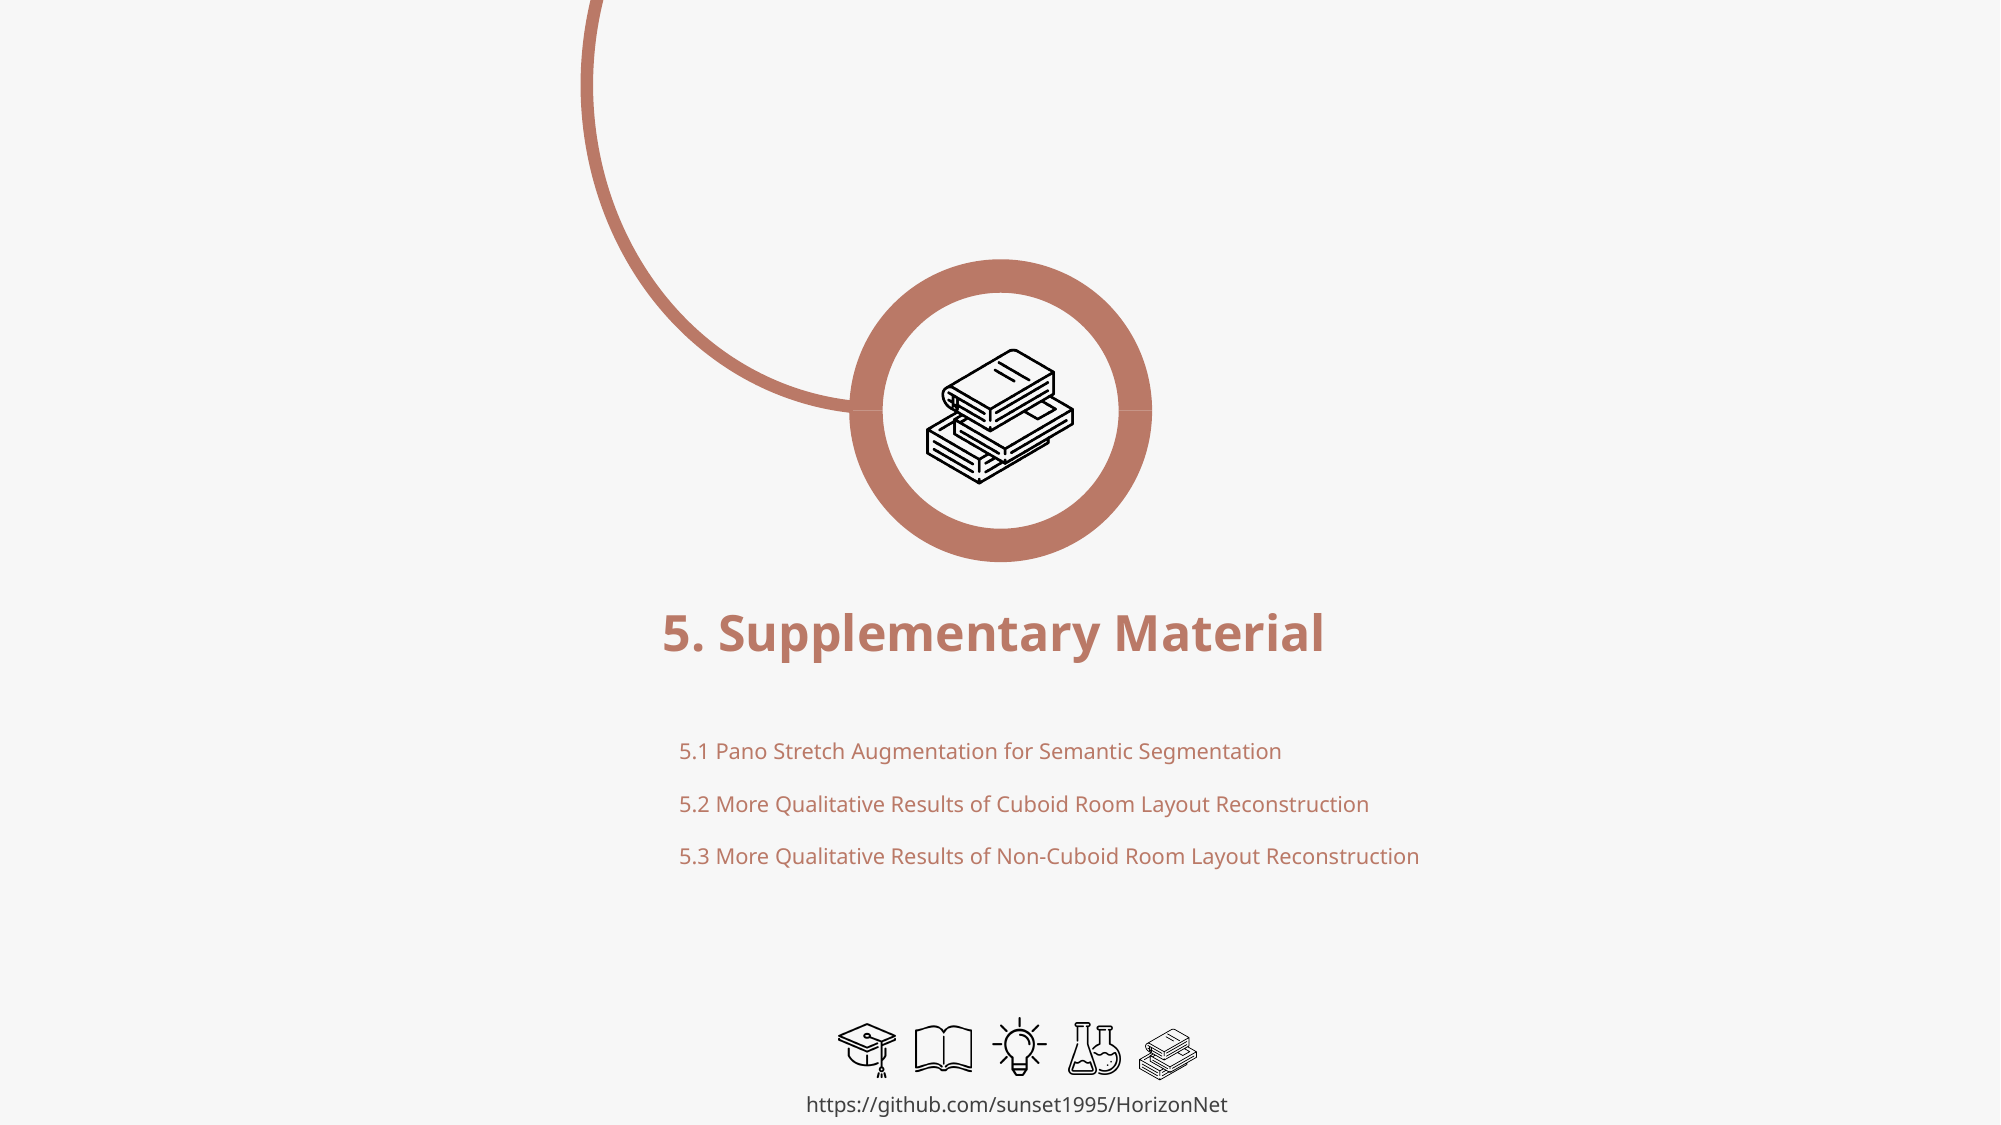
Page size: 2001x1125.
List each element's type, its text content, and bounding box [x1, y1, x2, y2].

picture [1067, 1022, 1121, 1075]
text_box [848, 258, 1154, 412]
text_box 5.1 Pano Stretch Augmentation for Semantic Segmentation 5.2 More Qualitative Results of Cuboid Room Layout Reconstruction 5.3 More Qualitative Results of Non-Cuboid Room Layout Reconstruction [664, 704, 1472, 877]
text_box https://github.com/sunset1995/HorizonNet [753, 1084, 1286, 1125]
text_box [586, 0, 888, 408]
picture [838, 1021, 896, 1080]
picture [915, 1020, 972, 1077]
picture [926, 342, 1074, 491]
text_box 5. Supplementary Material [511, 594, 1491, 669]
picture [990, 1017, 1049, 1076]
picture [1139, 1026, 1197, 1083]
text_box [848, 412, 1154, 564]
